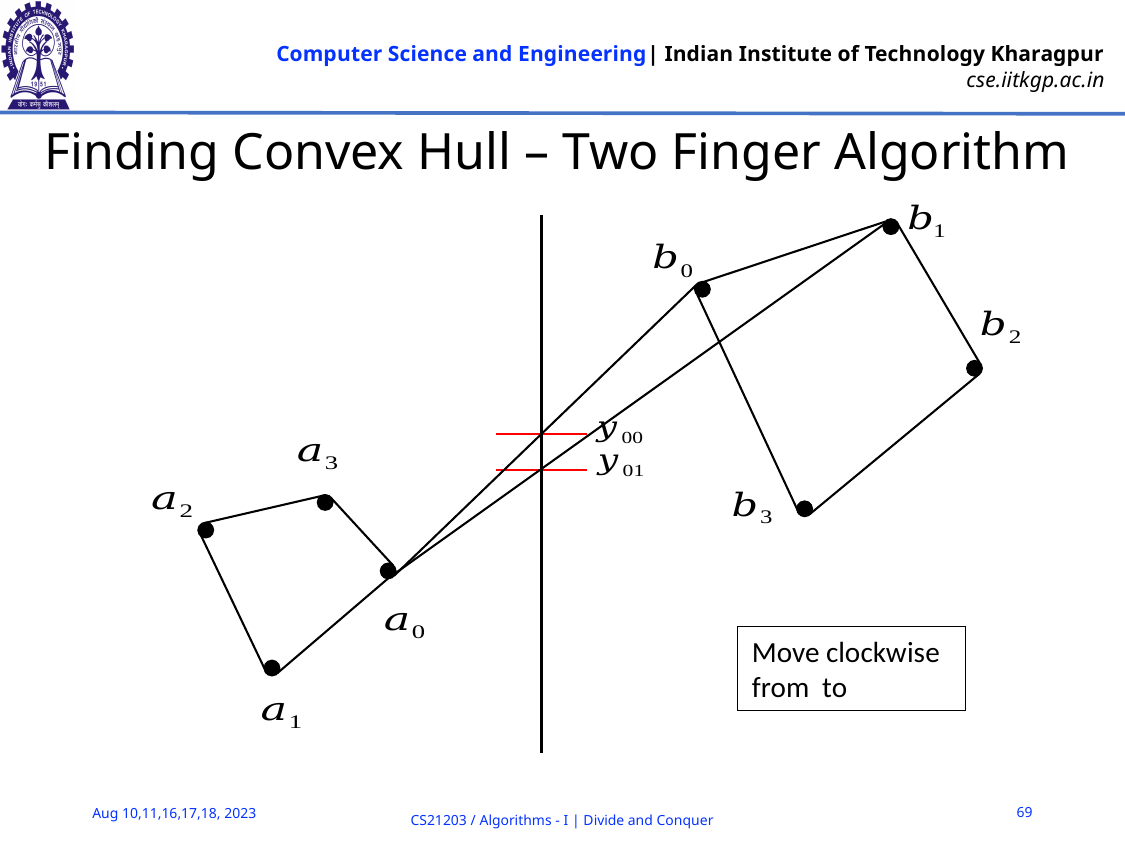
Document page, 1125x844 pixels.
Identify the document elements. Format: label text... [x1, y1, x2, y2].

picture [1, 1, 74, 110]
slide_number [77, 798, 185, 844]
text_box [151, 201, 1021, 753]
footer CS21203 / Algorithms - I | Divide and Conquer [185, 798, 940, 844]
slide_number 69 [992, 790, 1048, 836]
title Finding Convex Hull – Two Finger Algorithm [35, 78, 1078, 221]
